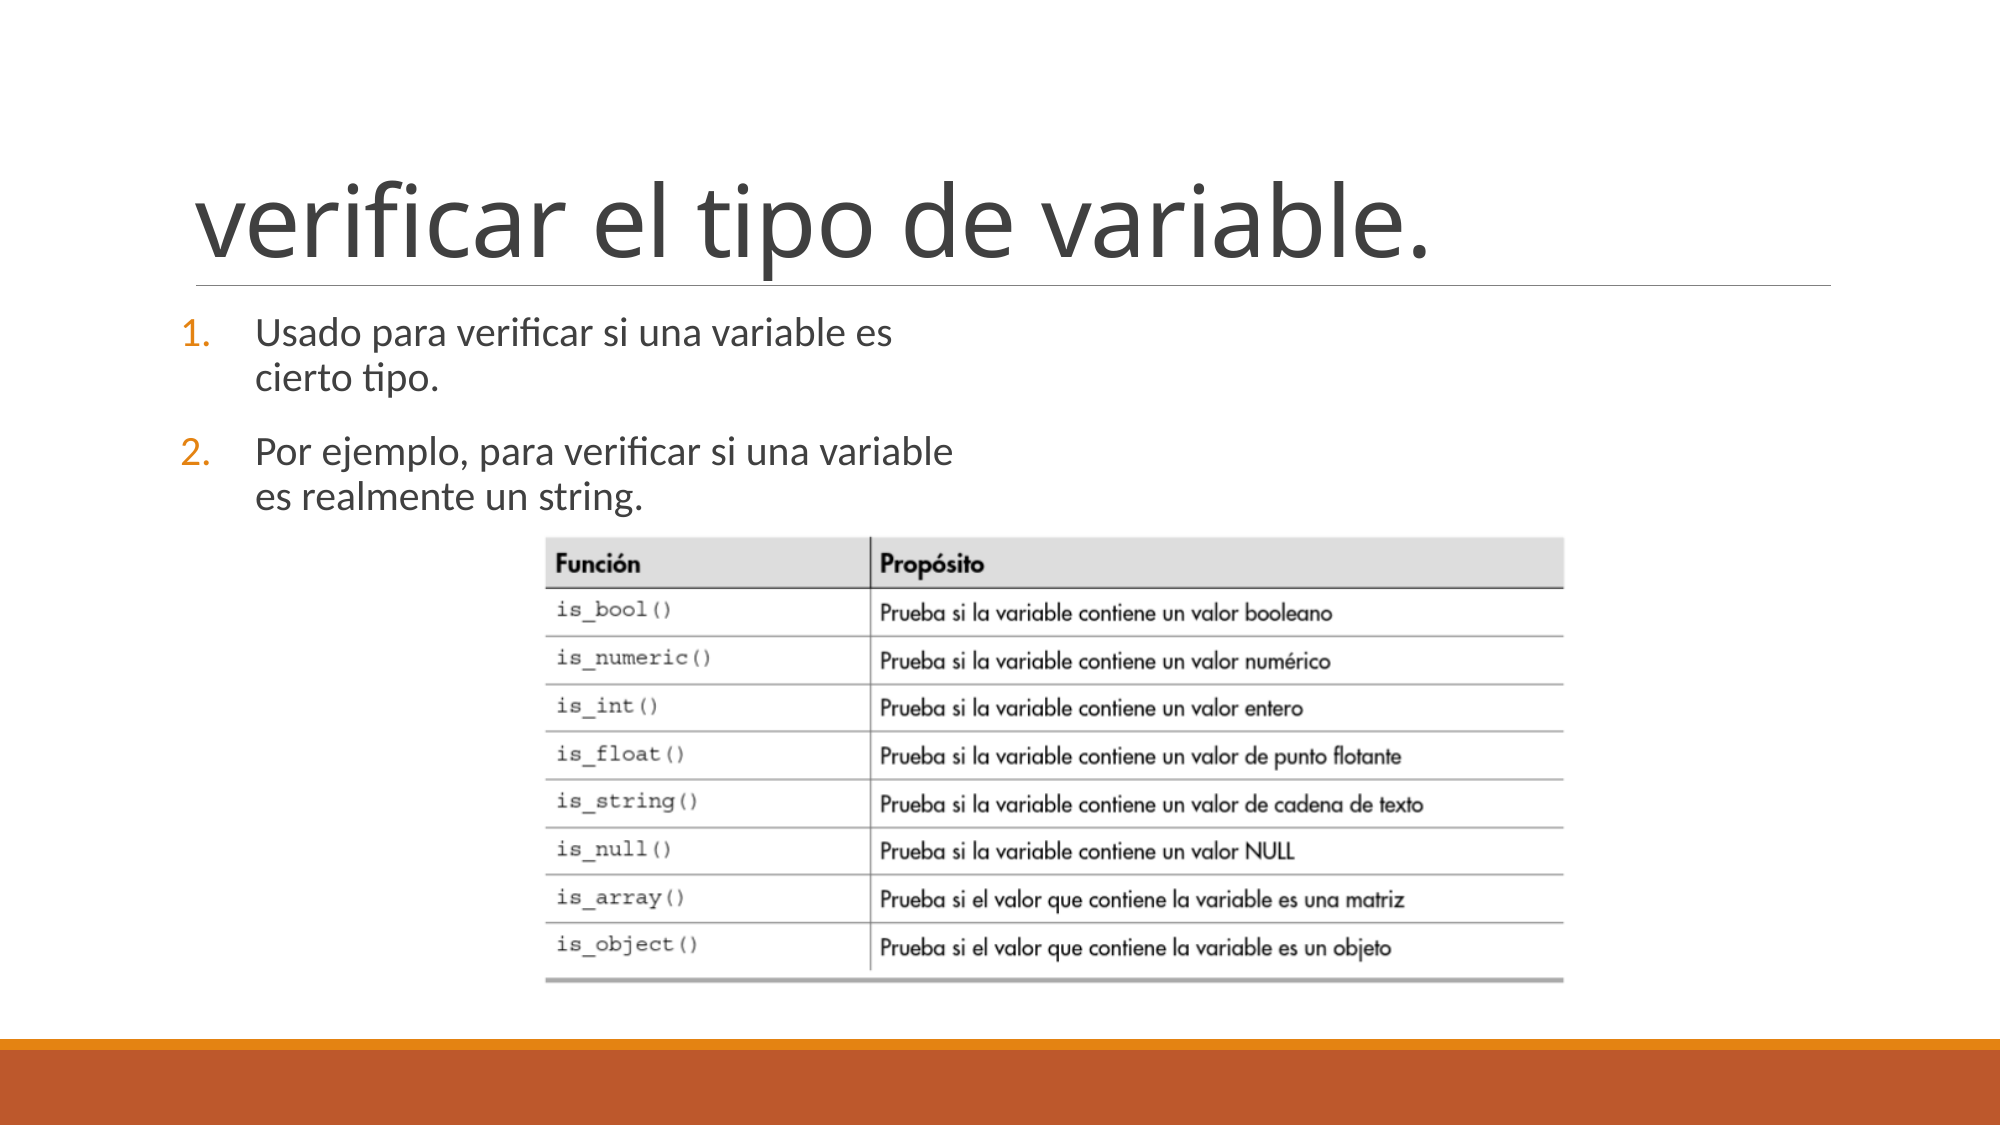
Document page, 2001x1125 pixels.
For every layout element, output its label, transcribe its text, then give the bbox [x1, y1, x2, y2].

list Usado para verificar si una variable es cierto tipo. Por ejemplo, para verificar si una variable es realmente un string. [180, 302, 990, 963]
picture [535, 525, 1577, 991]
title verificar el tipo de variable. [180, 47, 1830, 285]
